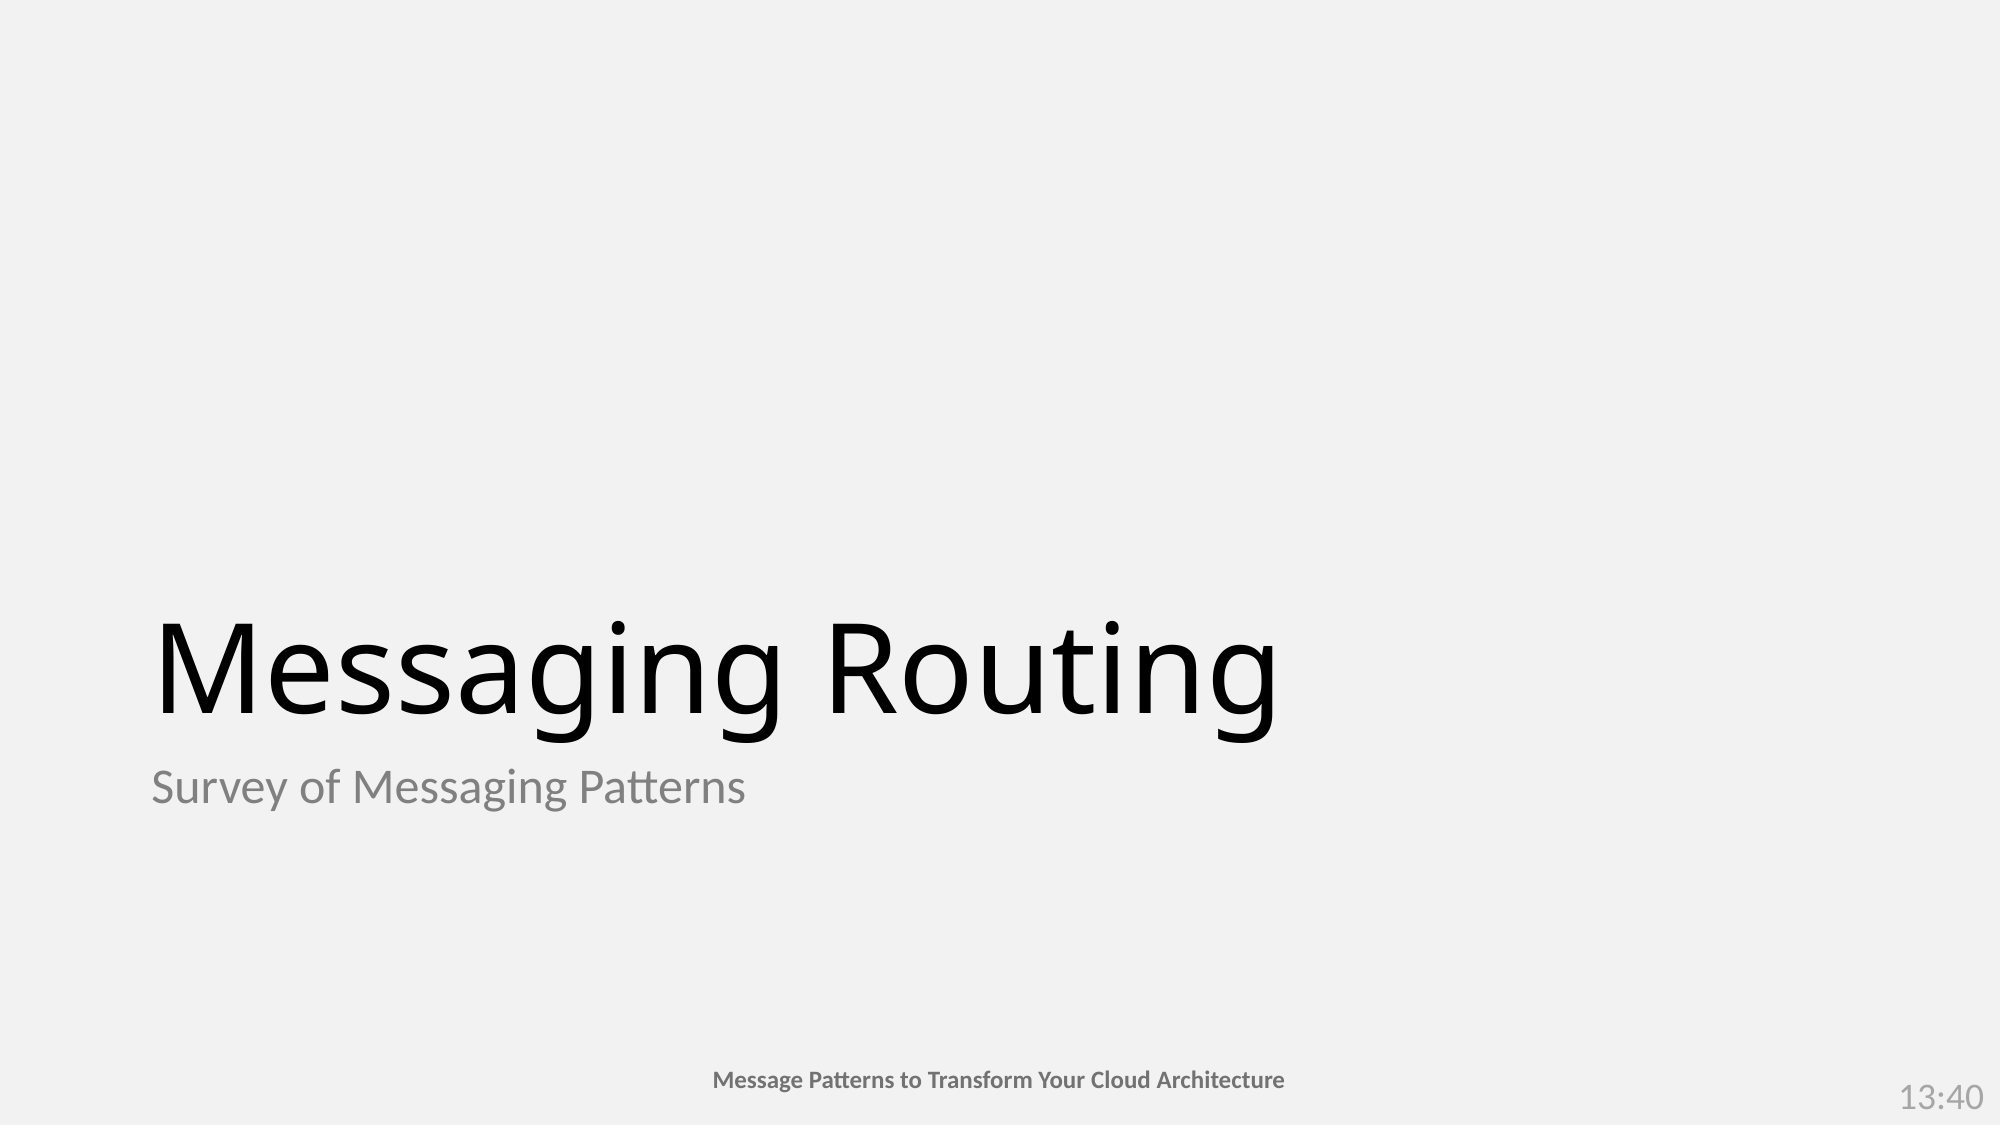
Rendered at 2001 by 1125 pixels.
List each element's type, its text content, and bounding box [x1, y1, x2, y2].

list Survey of Messaging Patterns [136, 752, 1862, 999]
title Messaging Routing [136, 280, 1862, 749]
text_box 13:40 [1883, 1064, 2000, 1125]
